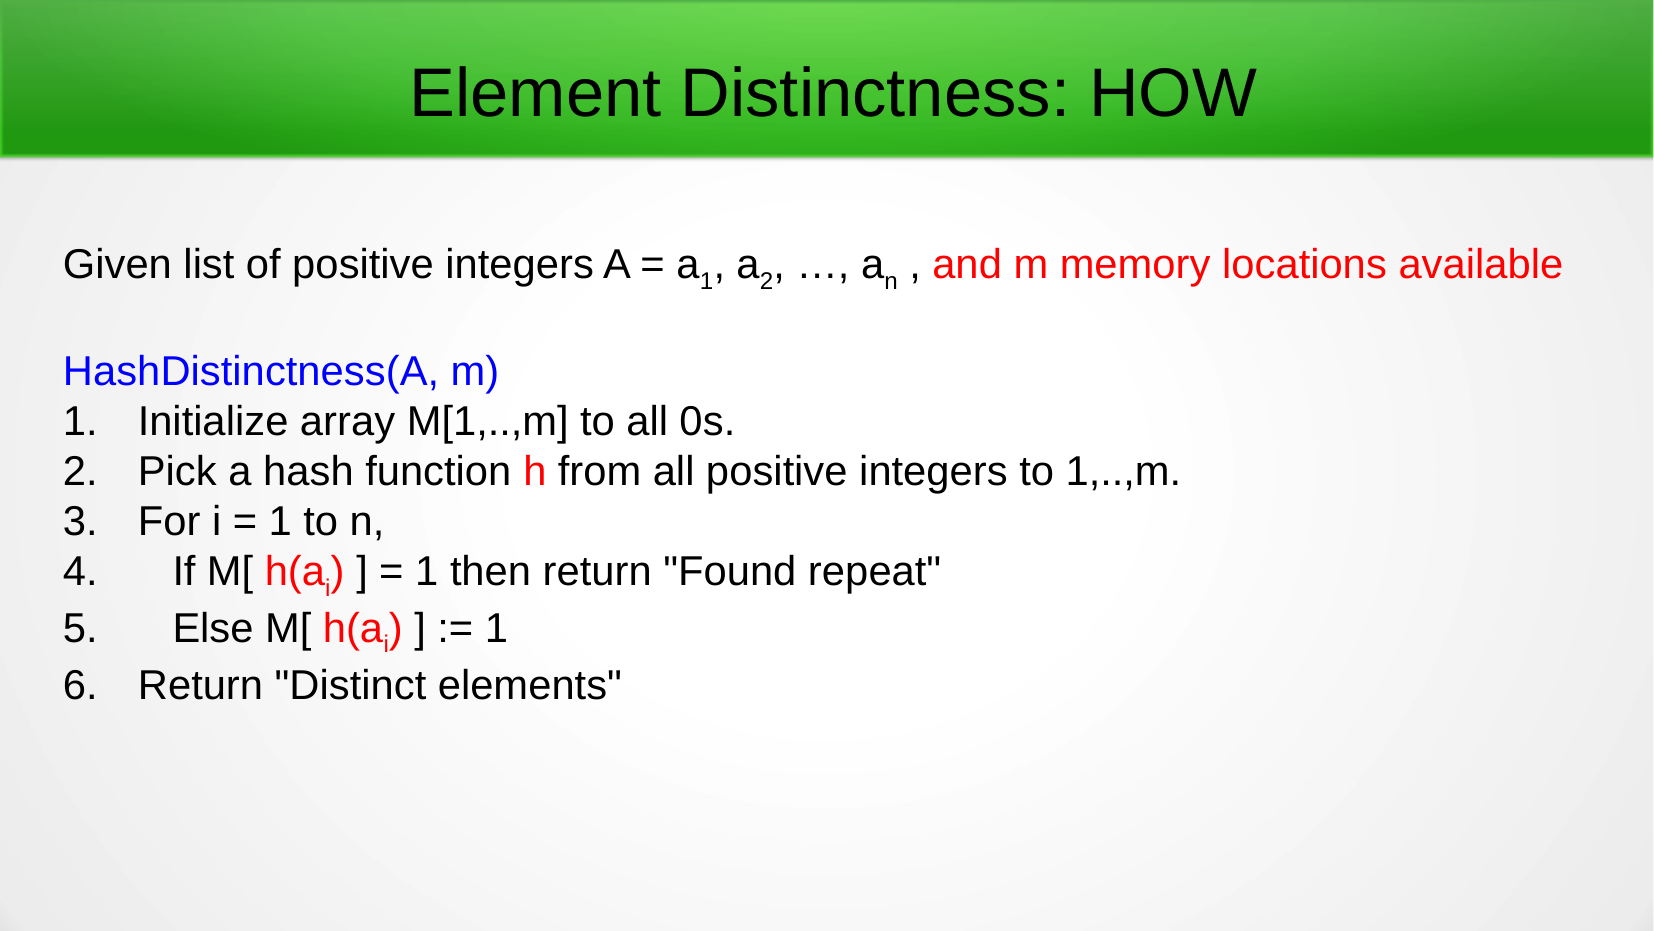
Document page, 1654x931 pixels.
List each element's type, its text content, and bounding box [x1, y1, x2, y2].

picture [0, 0, 1654, 931]
text_box Given list of positive integers A = a1, a2, …, an , and m memory locations available HashDistinctness(A, m) Initialize array M[1,..,m] to all 0s. Pick a hash function h from all positive integers to 1,..,m. For i = 1 to n, If M[ h(ai) ] = 1 then return "Found repeat" Else M[ h(ai) ] := 1 Return "Distinct elements" [48, 229, 1654, 716]
text_box Element Distinctness: HOW [48, 35, 1620, 142]
